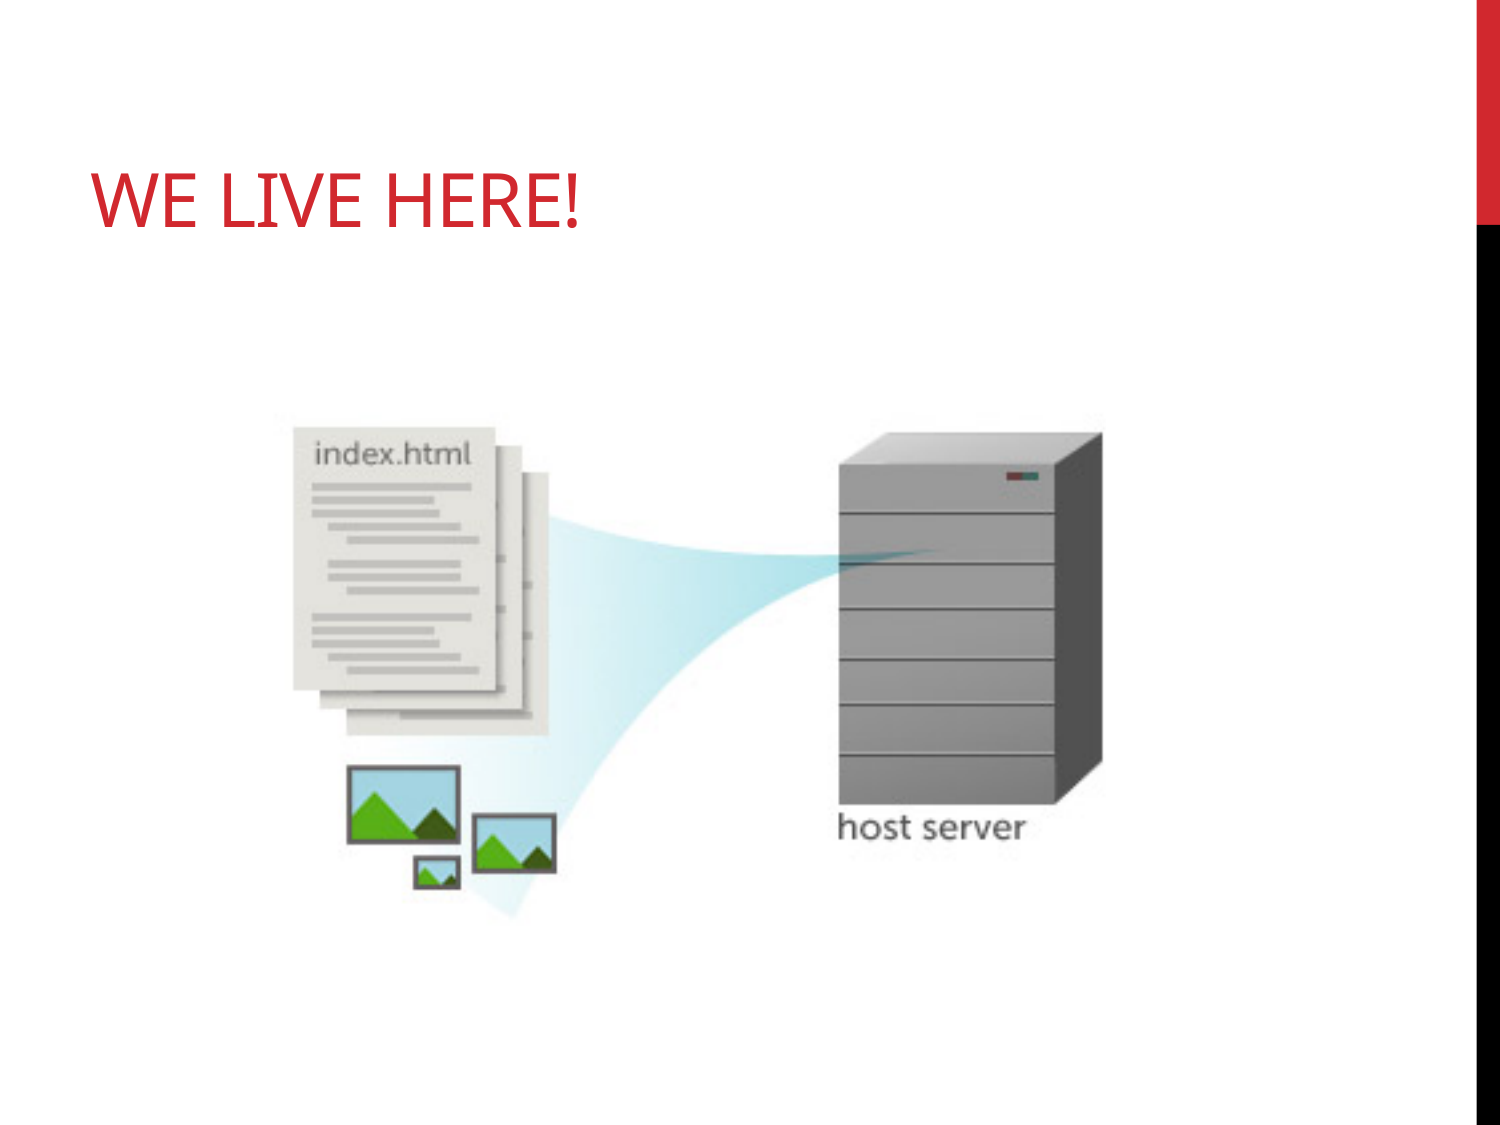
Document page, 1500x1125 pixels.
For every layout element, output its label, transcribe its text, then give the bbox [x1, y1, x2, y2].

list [74, 372, 1326, 1006]
title We live here! [75, 25, 1025, 250]
